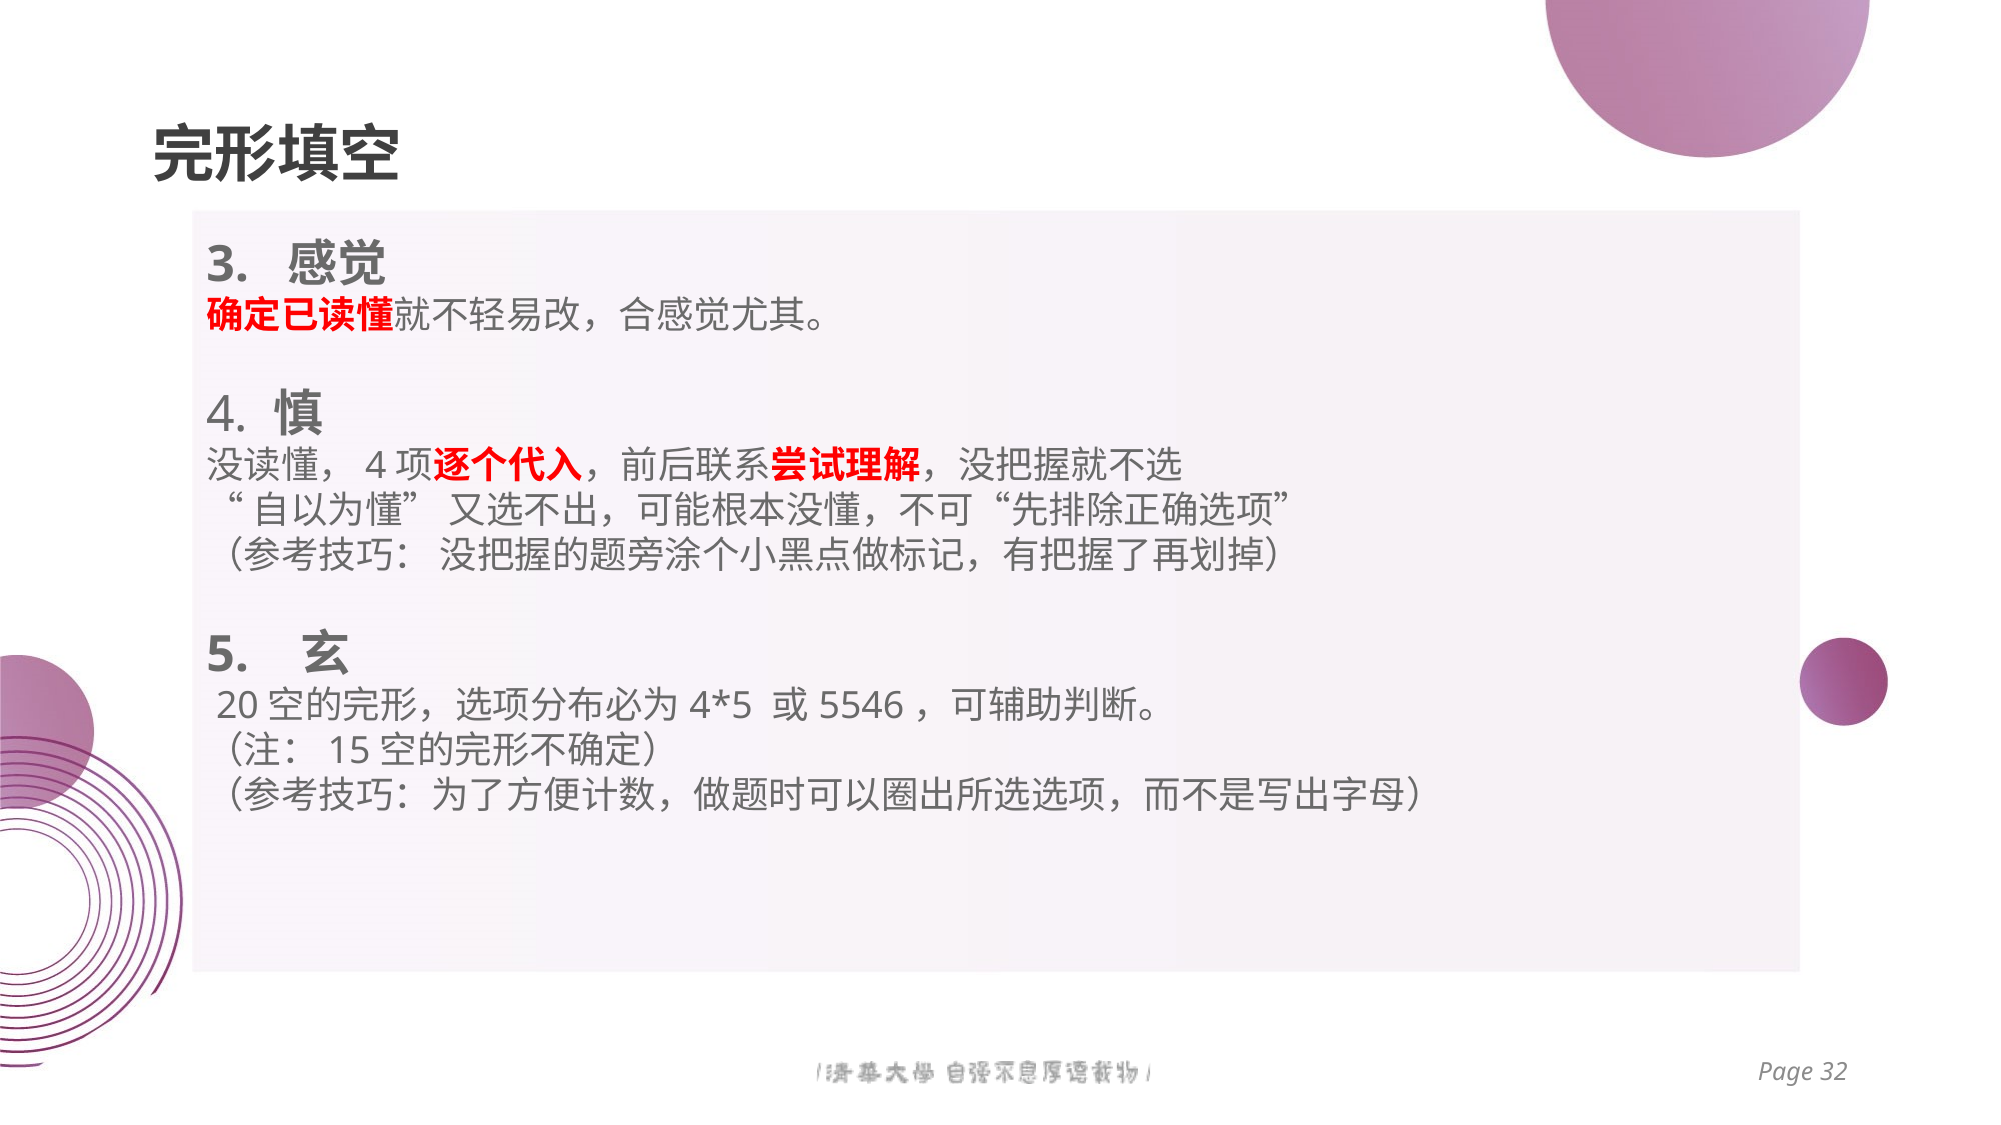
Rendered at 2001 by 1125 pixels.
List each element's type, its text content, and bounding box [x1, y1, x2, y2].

list 3. 感觉 确定已读懂就不轻易改，合感觉尤其。 4. 慎 没读懂，4项逐个代入，前后联系尝试理解，没把握就不选 “自以为懂” 又选不出，可能根本没懂，不可“先排除正确选项” （参考技巧： 没把握的题旁涂个小黑点做标记，有把握了再划掉） 5. 玄 20空的完形，选项分布必为4*5 或5546，可辅助判断。 （注：15空的完形不确定） （参考技巧：为了方便计数，做题时可以圈出所选选项，而不是写出字母） [191, 223, 1798, 968]
title 完形填空 [137, 108, 1543, 205]
picture [0, 0, 2001, 1125]
slide_number Page 32 [1412, 1042, 1863, 1103]
